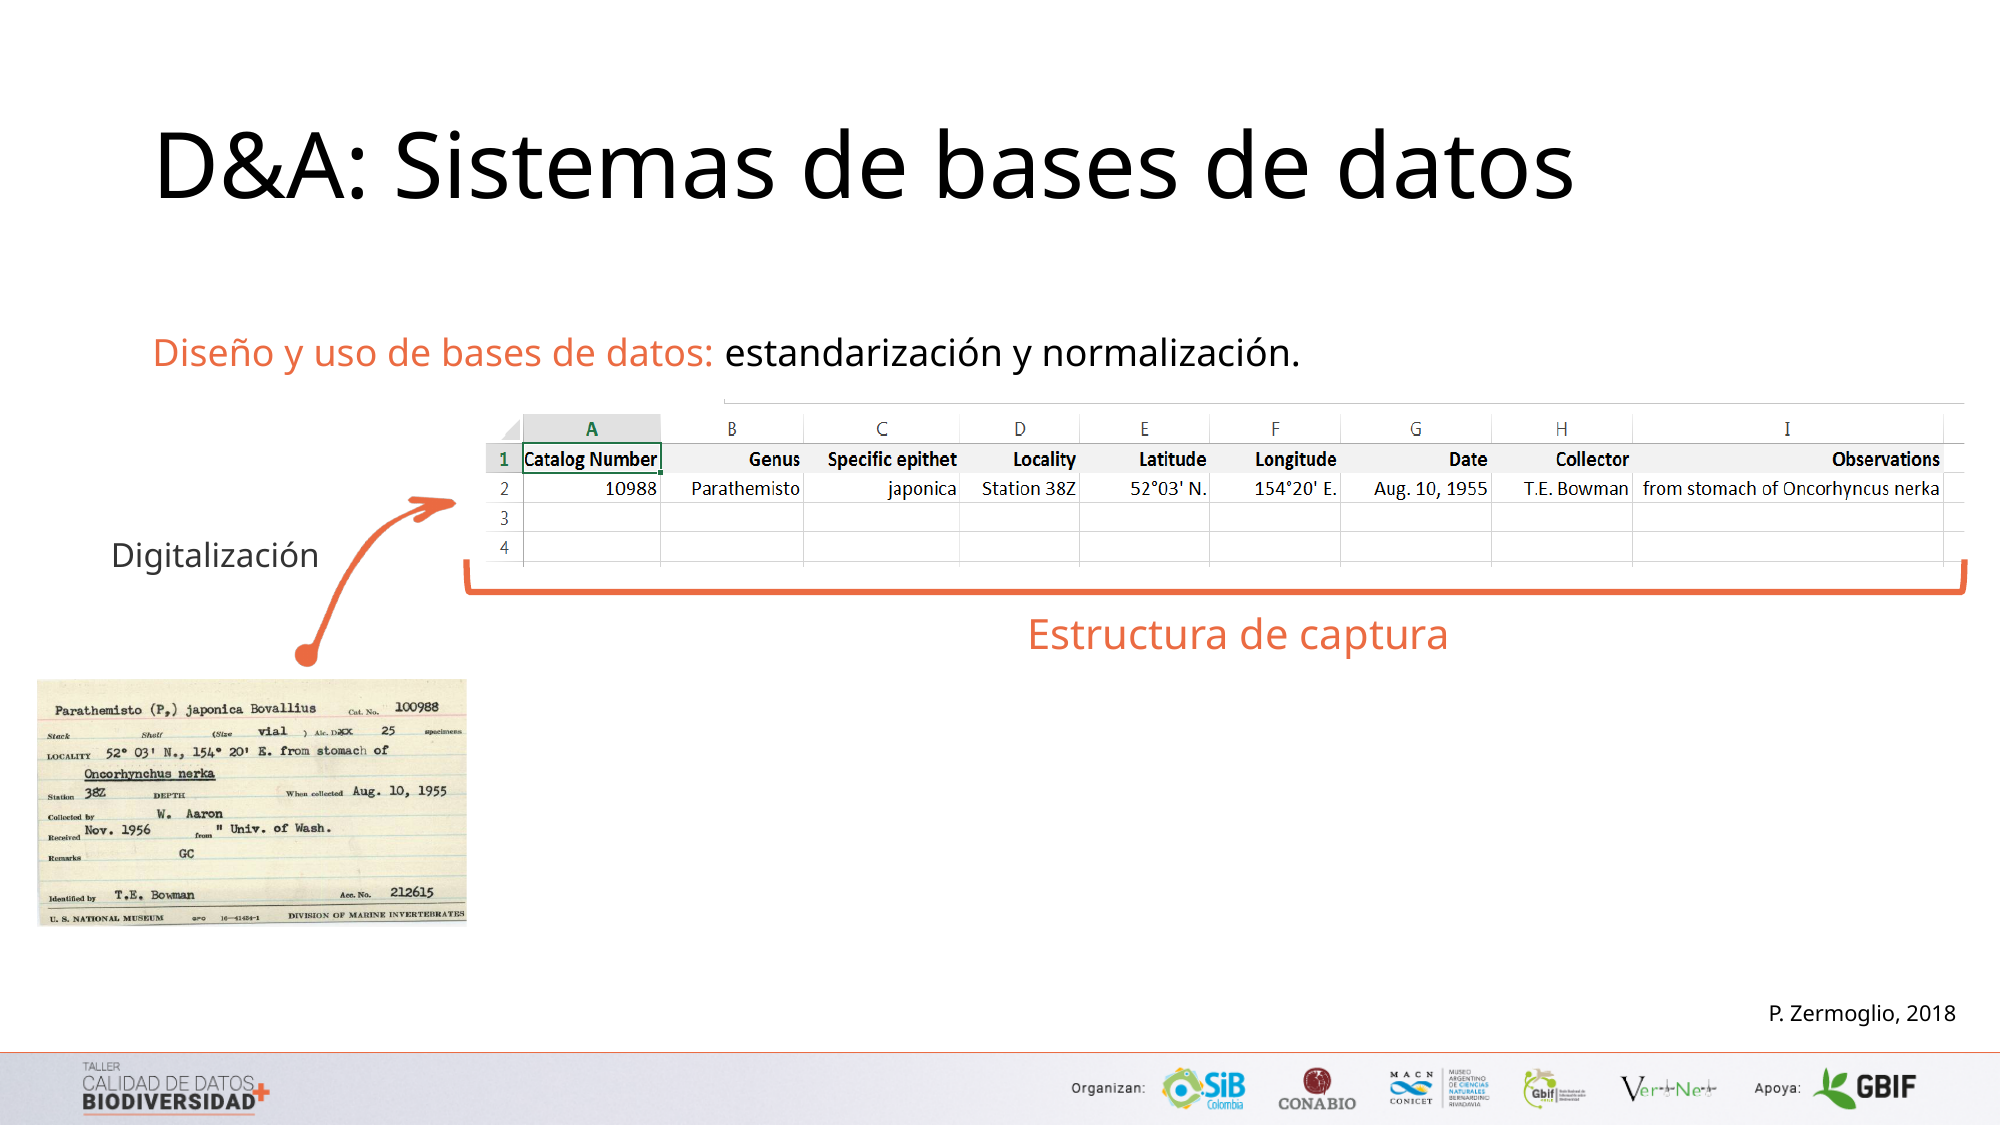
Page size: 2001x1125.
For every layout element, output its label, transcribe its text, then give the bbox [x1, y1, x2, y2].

picture [36, 463, 467, 928]
picture [0, 1051, 2000, 1125]
list Diseño y uso de bases de datos: estandarización y normalización. [137, 299, 1863, 1014]
text_box Estructura de captura [800, 600, 1677, 702]
text_box P. Zermoglio, 2018 [1658, 992, 1972, 1034]
text_box [466, 559, 1965, 592]
picture [485, 399, 1965, 568]
title D&A: Sistemas de bases de datos [137, 59, 1863, 278]
text_box Digitalización [79, 526, 333, 592]
